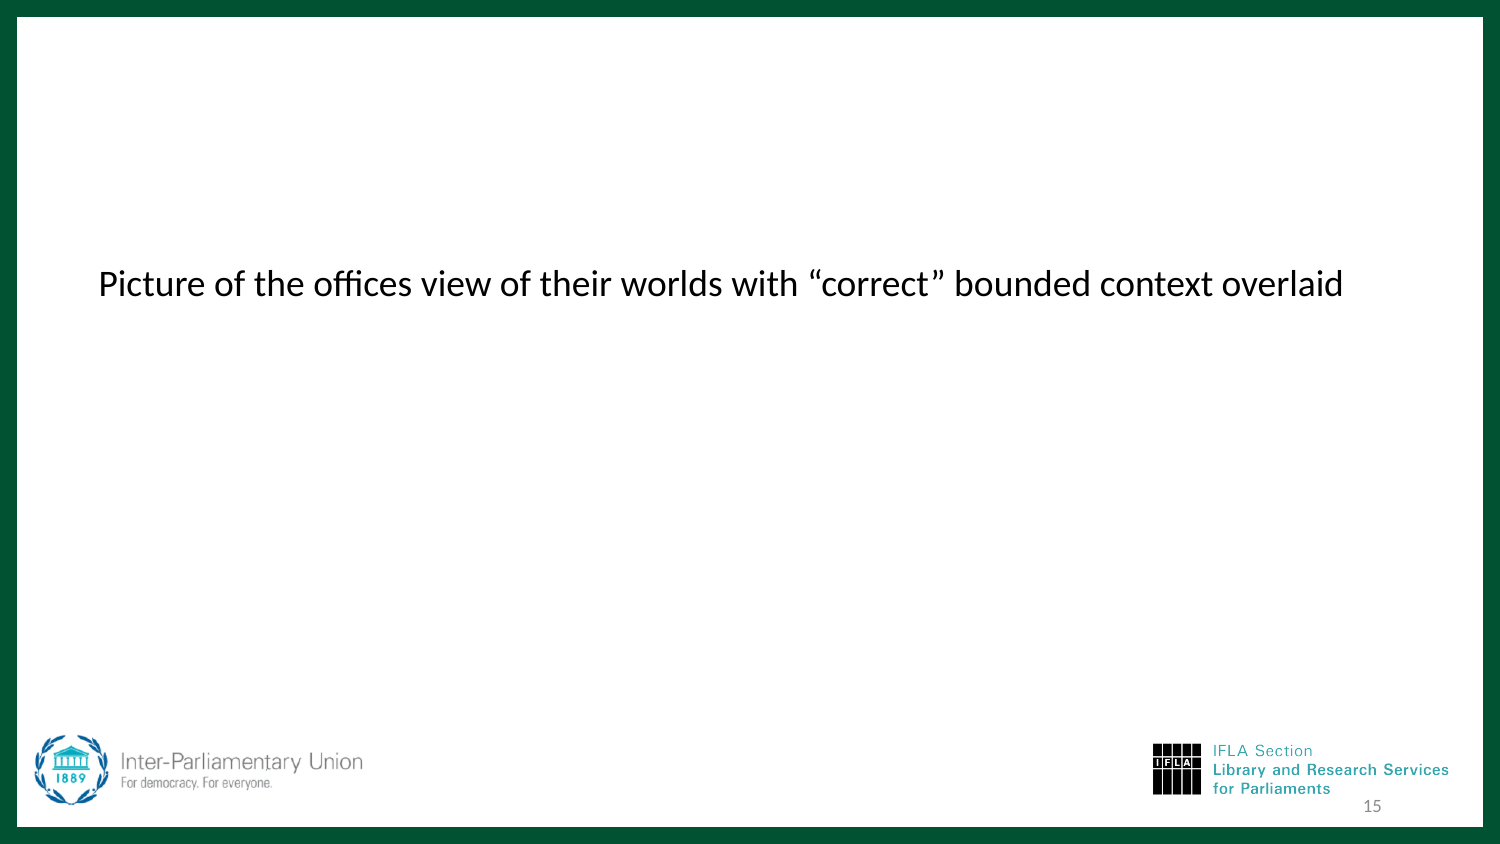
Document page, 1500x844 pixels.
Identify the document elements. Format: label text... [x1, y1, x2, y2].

picture [1153, 742, 1455, 798]
text_box [0, 0, 1500, 844]
slide_number 15 [1059, 782, 1397, 827]
picture [23, 721, 376, 819]
